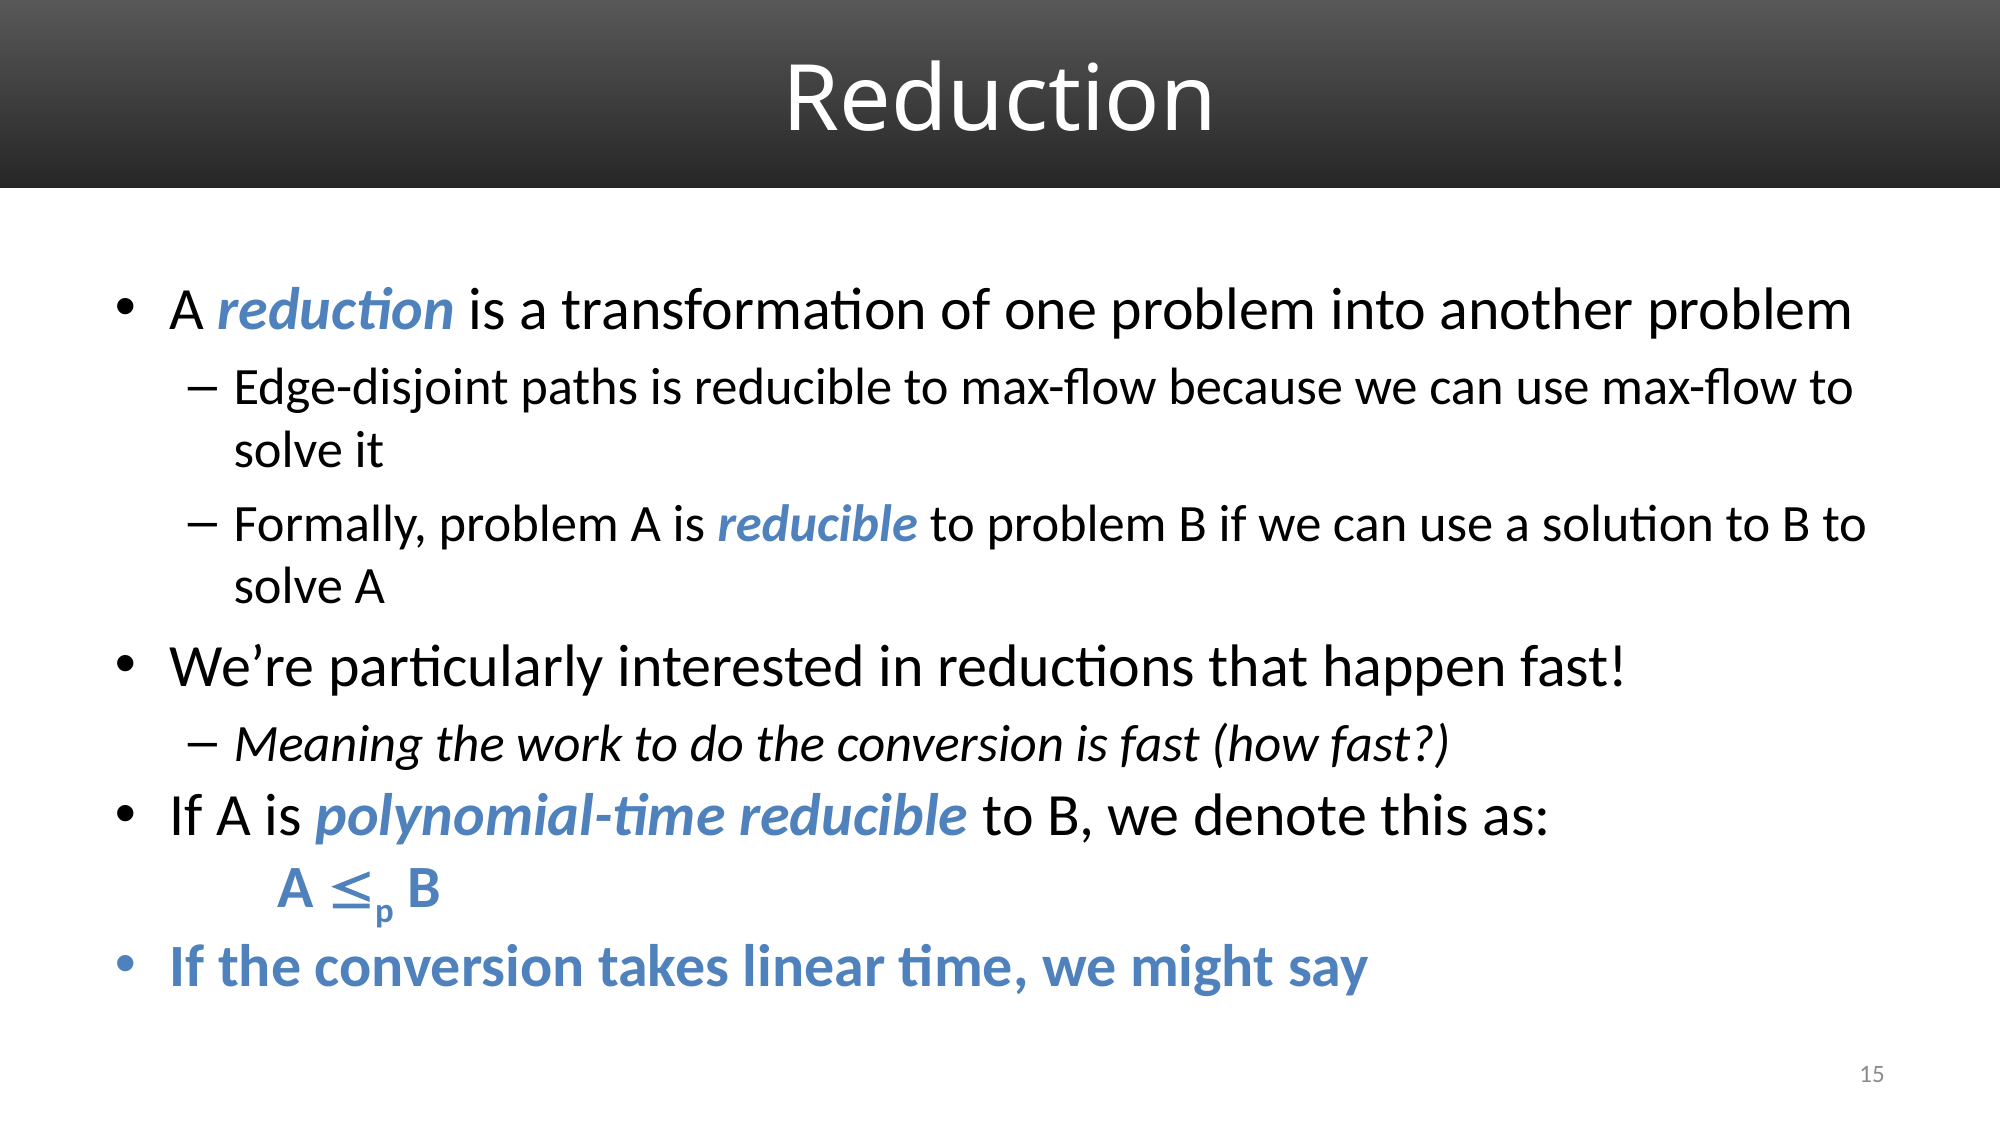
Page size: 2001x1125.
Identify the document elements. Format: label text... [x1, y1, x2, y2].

title Reduction [99, 24, 1900, 163]
slide_number 15 [1433, 1042, 1900, 1103]
